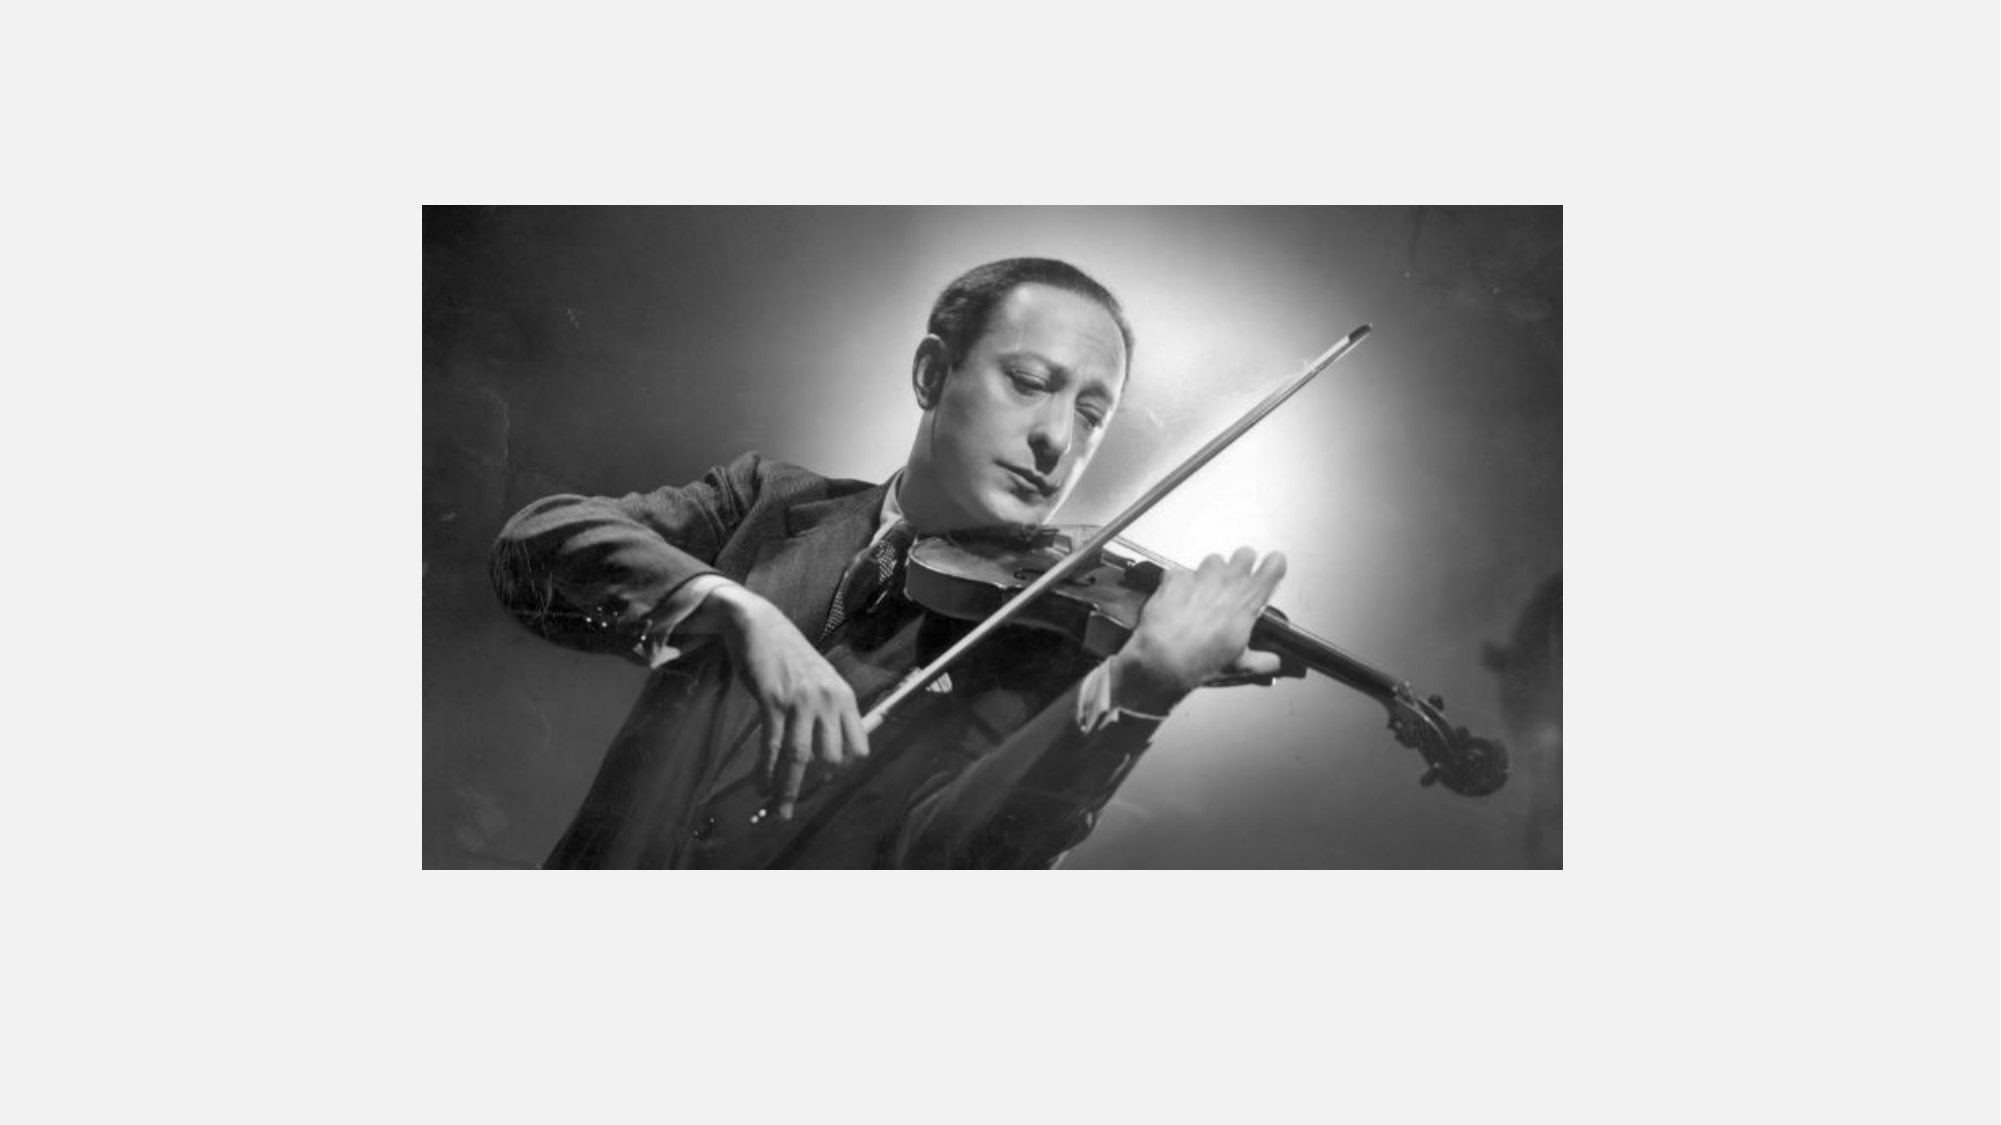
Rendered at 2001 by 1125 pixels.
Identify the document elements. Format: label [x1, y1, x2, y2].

list [421, 205, 1563, 870]
